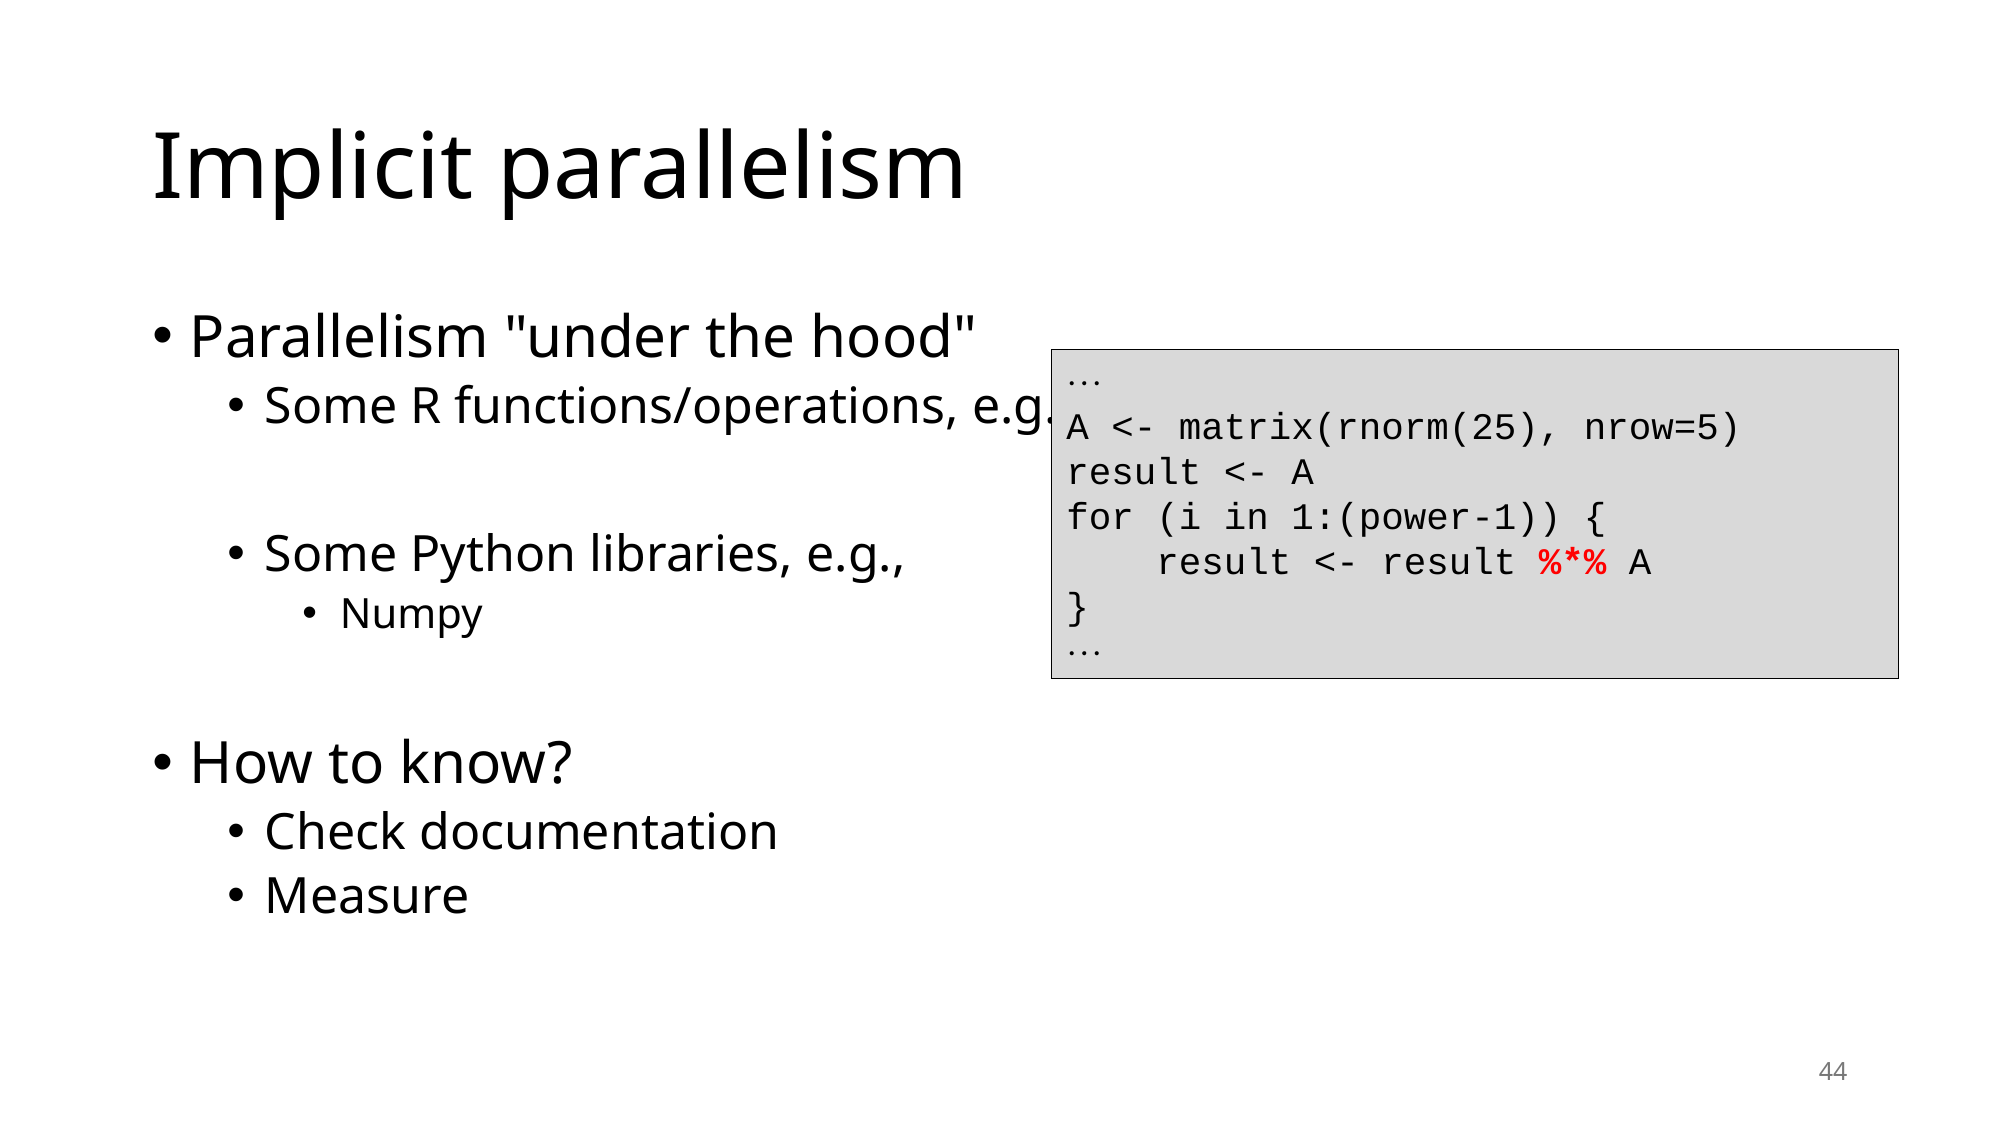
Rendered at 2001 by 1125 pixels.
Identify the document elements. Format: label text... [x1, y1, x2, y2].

title Implicit parallelism [137, 59, 1863, 278]
text_box  A <- matrix(rnorm(25), nrow=5) result <- A for (i in 1:(power-1)) { result <- result %*% A }  [1051, 349, 1899, 679]
slide_number 44 [1412, 1042, 1863, 1103]
list Parallelism "under the hood" Some R functions/operations, e.g., Some Python libraries, e.g., Numpy How to know? Check documentation Measure [137, 299, 1863, 1014]
